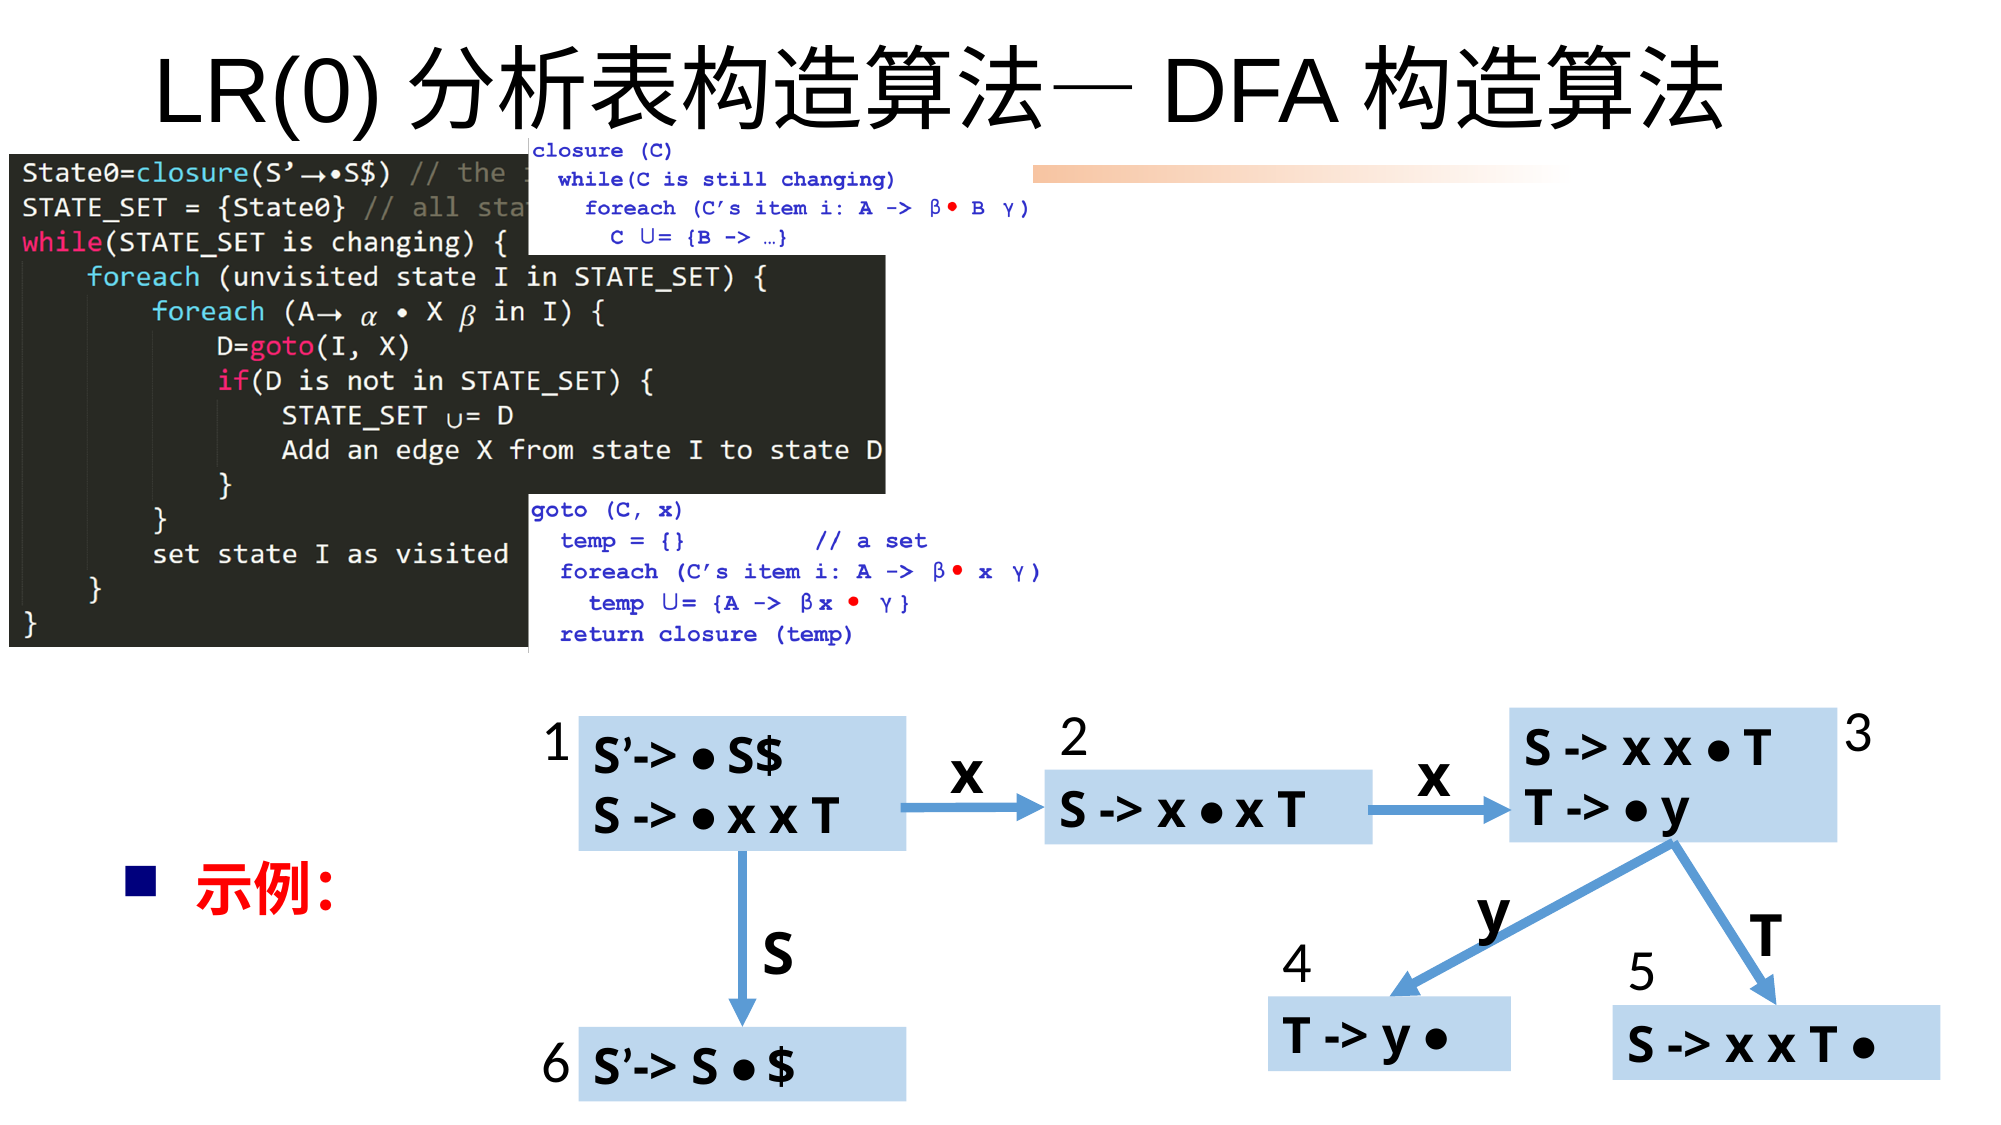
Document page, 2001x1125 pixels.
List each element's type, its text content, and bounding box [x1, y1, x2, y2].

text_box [526, 852, 907, 1103]
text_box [900, 689, 1367, 846]
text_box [1367, 685, 1915, 844]
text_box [1267, 835, 1647, 1073]
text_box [526, 694, 907, 852]
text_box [1612, 844, 1941, 1081]
text_box 示例： [106, 852, 357, 954]
picture [9, 138, 1044, 653]
title LR(0)分析表构造算法—DFA构造算法 [138, 25, 1810, 160]
